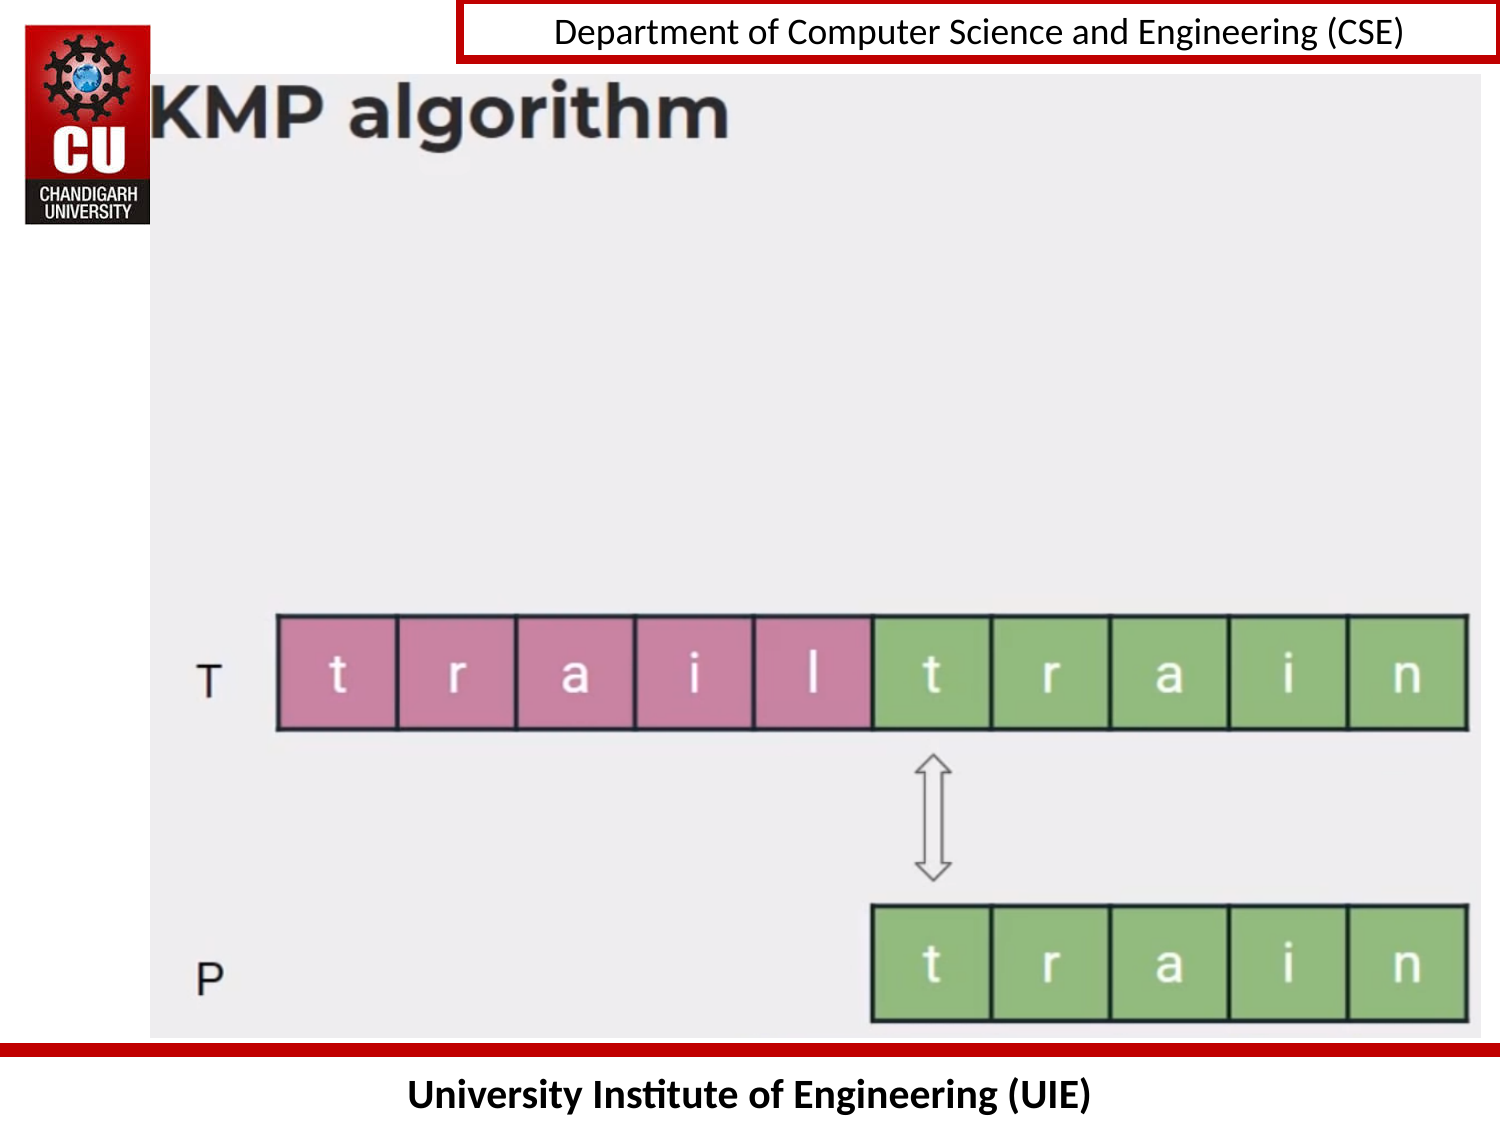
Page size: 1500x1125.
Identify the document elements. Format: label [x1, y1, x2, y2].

picture [24, 24, 1482, 1038]
